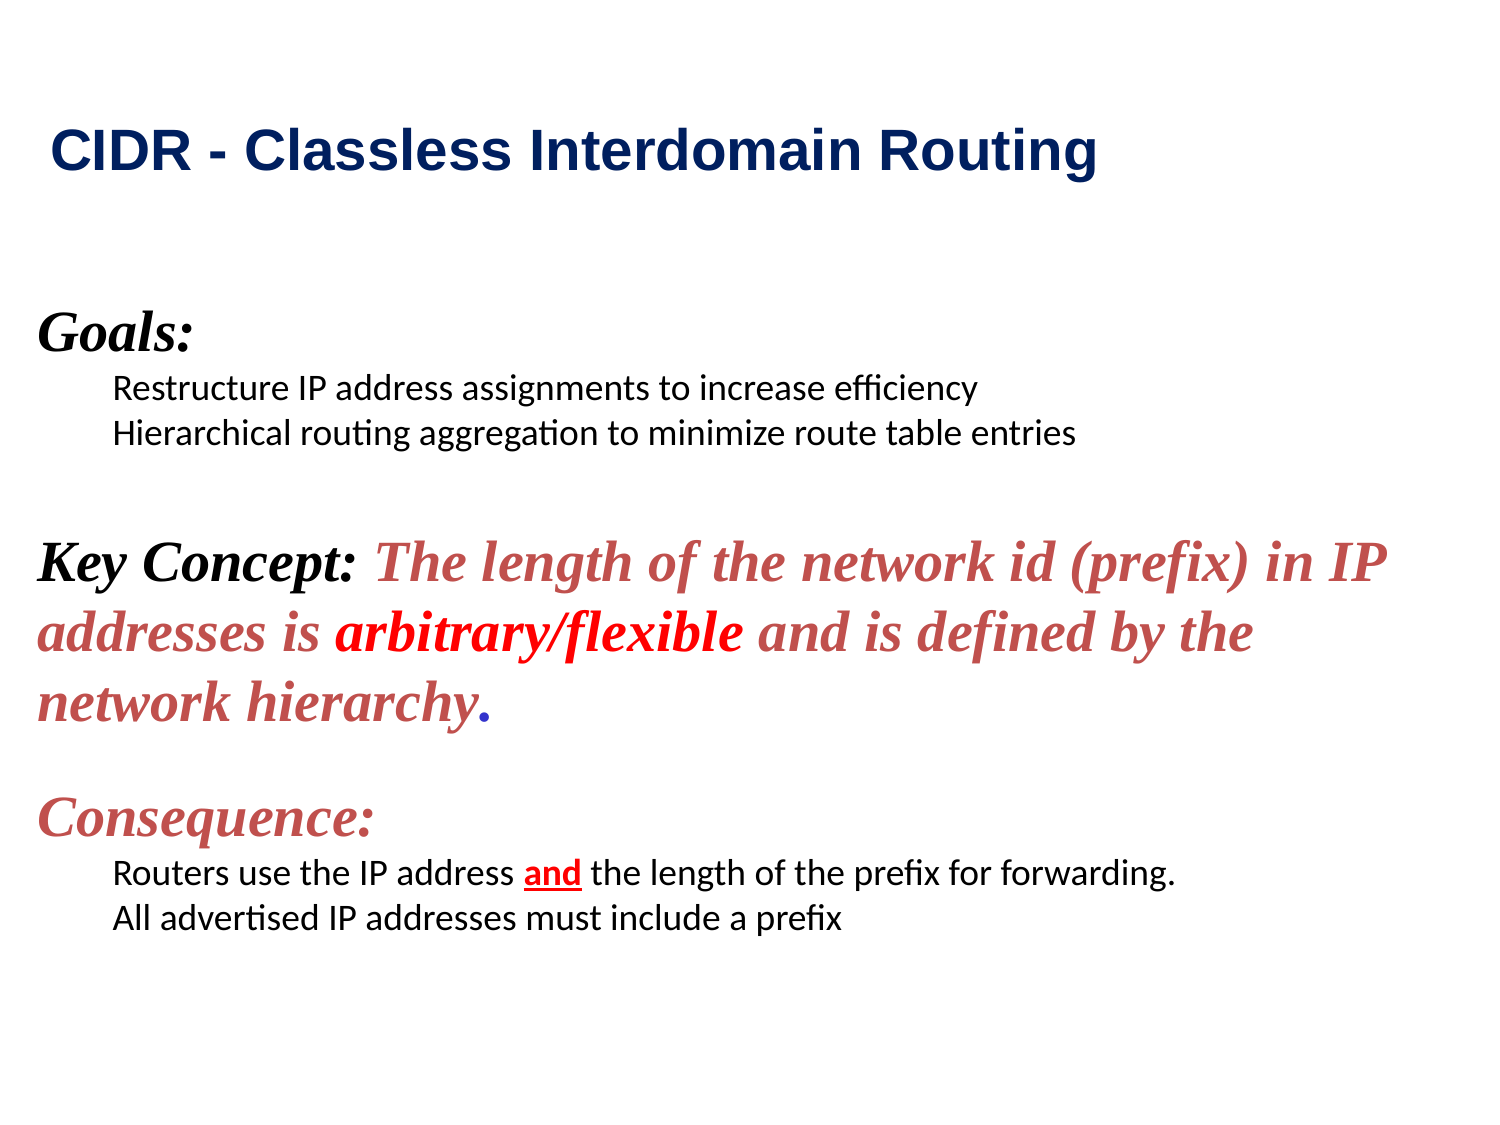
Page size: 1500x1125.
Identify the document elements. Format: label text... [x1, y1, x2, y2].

title CIDR - Classless Interdomain Routing [50, 112, 1475, 184]
list Goals: Restructure IP address assignments to increase efficiency Hierarchical routing aggregation to minimize route table entries Key Concept: The length of the network id (prefix) in IP addresses is arbitrary/flexible and is defined by the network hierarchy. Consequence: Routers use the IP address and the length of the prefix for forwarding. All advertised IP addresses must include a prefix [37, 293, 1450, 1013]
